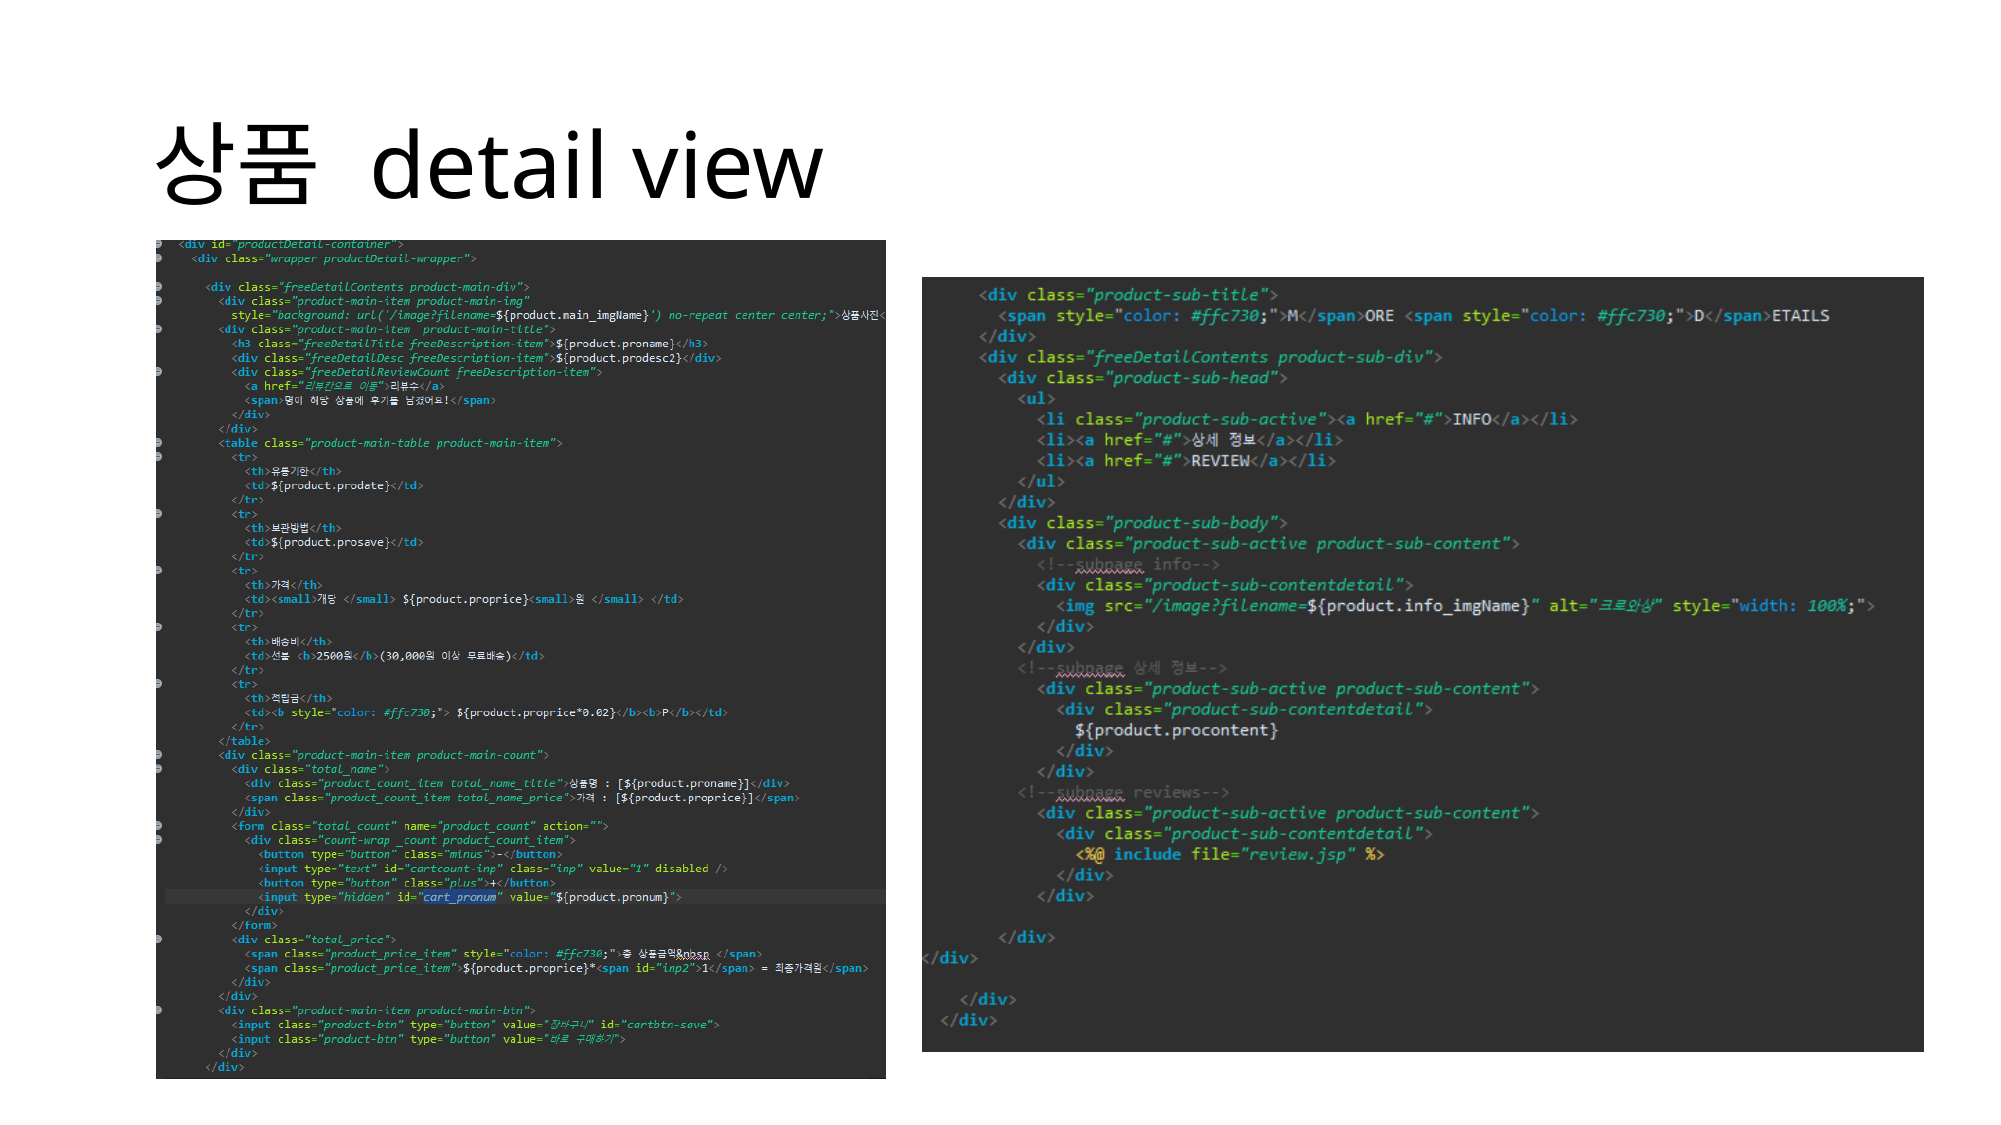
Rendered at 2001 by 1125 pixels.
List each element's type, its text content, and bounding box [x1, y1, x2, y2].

picture [922, 277, 1924, 1052]
picture [156, 240, 886, 1079]
title 상품 detail view [137, 59, 1863, 278]
